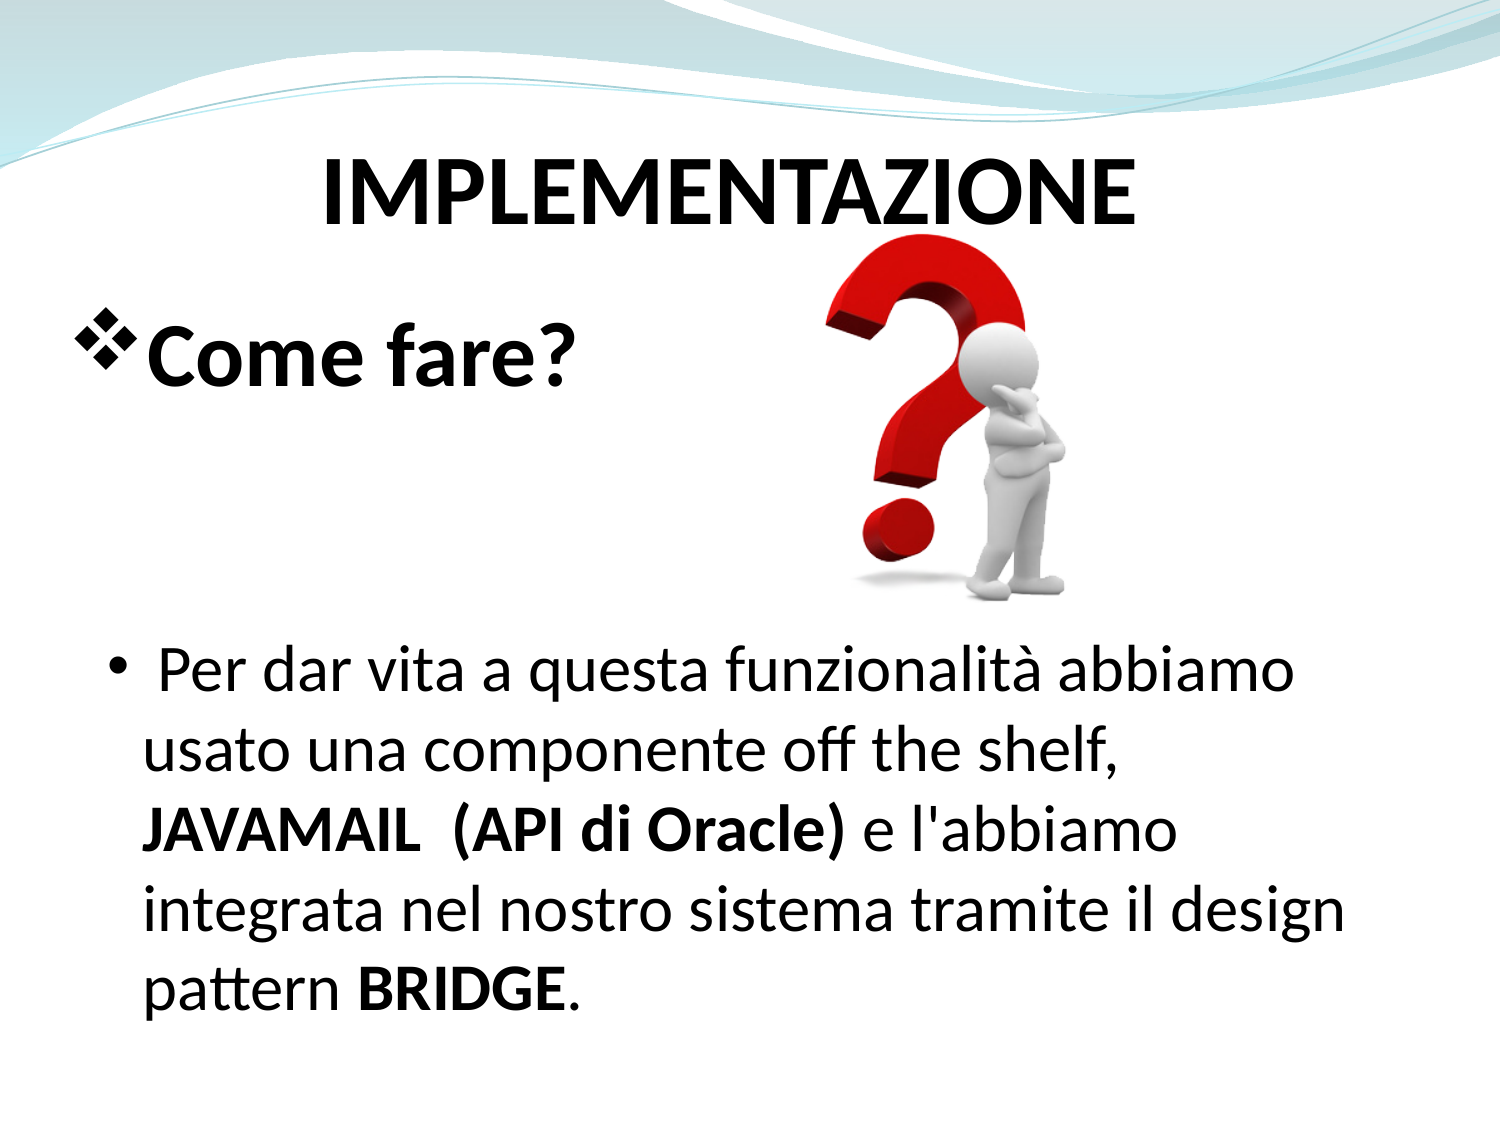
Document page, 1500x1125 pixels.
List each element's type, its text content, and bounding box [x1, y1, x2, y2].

text_box Affidabilità Sistema sempre funzionante e disponibile Evitare l’impossibilità di compiere operazioni gestionali Tolleranza e notifica degli errori [732, 342, 1178, 655]
text_box Come fare? Per dar vita a questa funzionalità abbiamo usato una componente off the shelf, JAVAMAIL (API di Oracle) e l'abbiamo integrata nel nostro sistema tramite il design pattern BRIDGE. [53, 294, 1395, 1055]
text_box IMPLEMENTAZIONE [175, 117, 1284, 342]
text_box [274, 78, 1183, 117]
picture [737, 210, 1173, 645]
